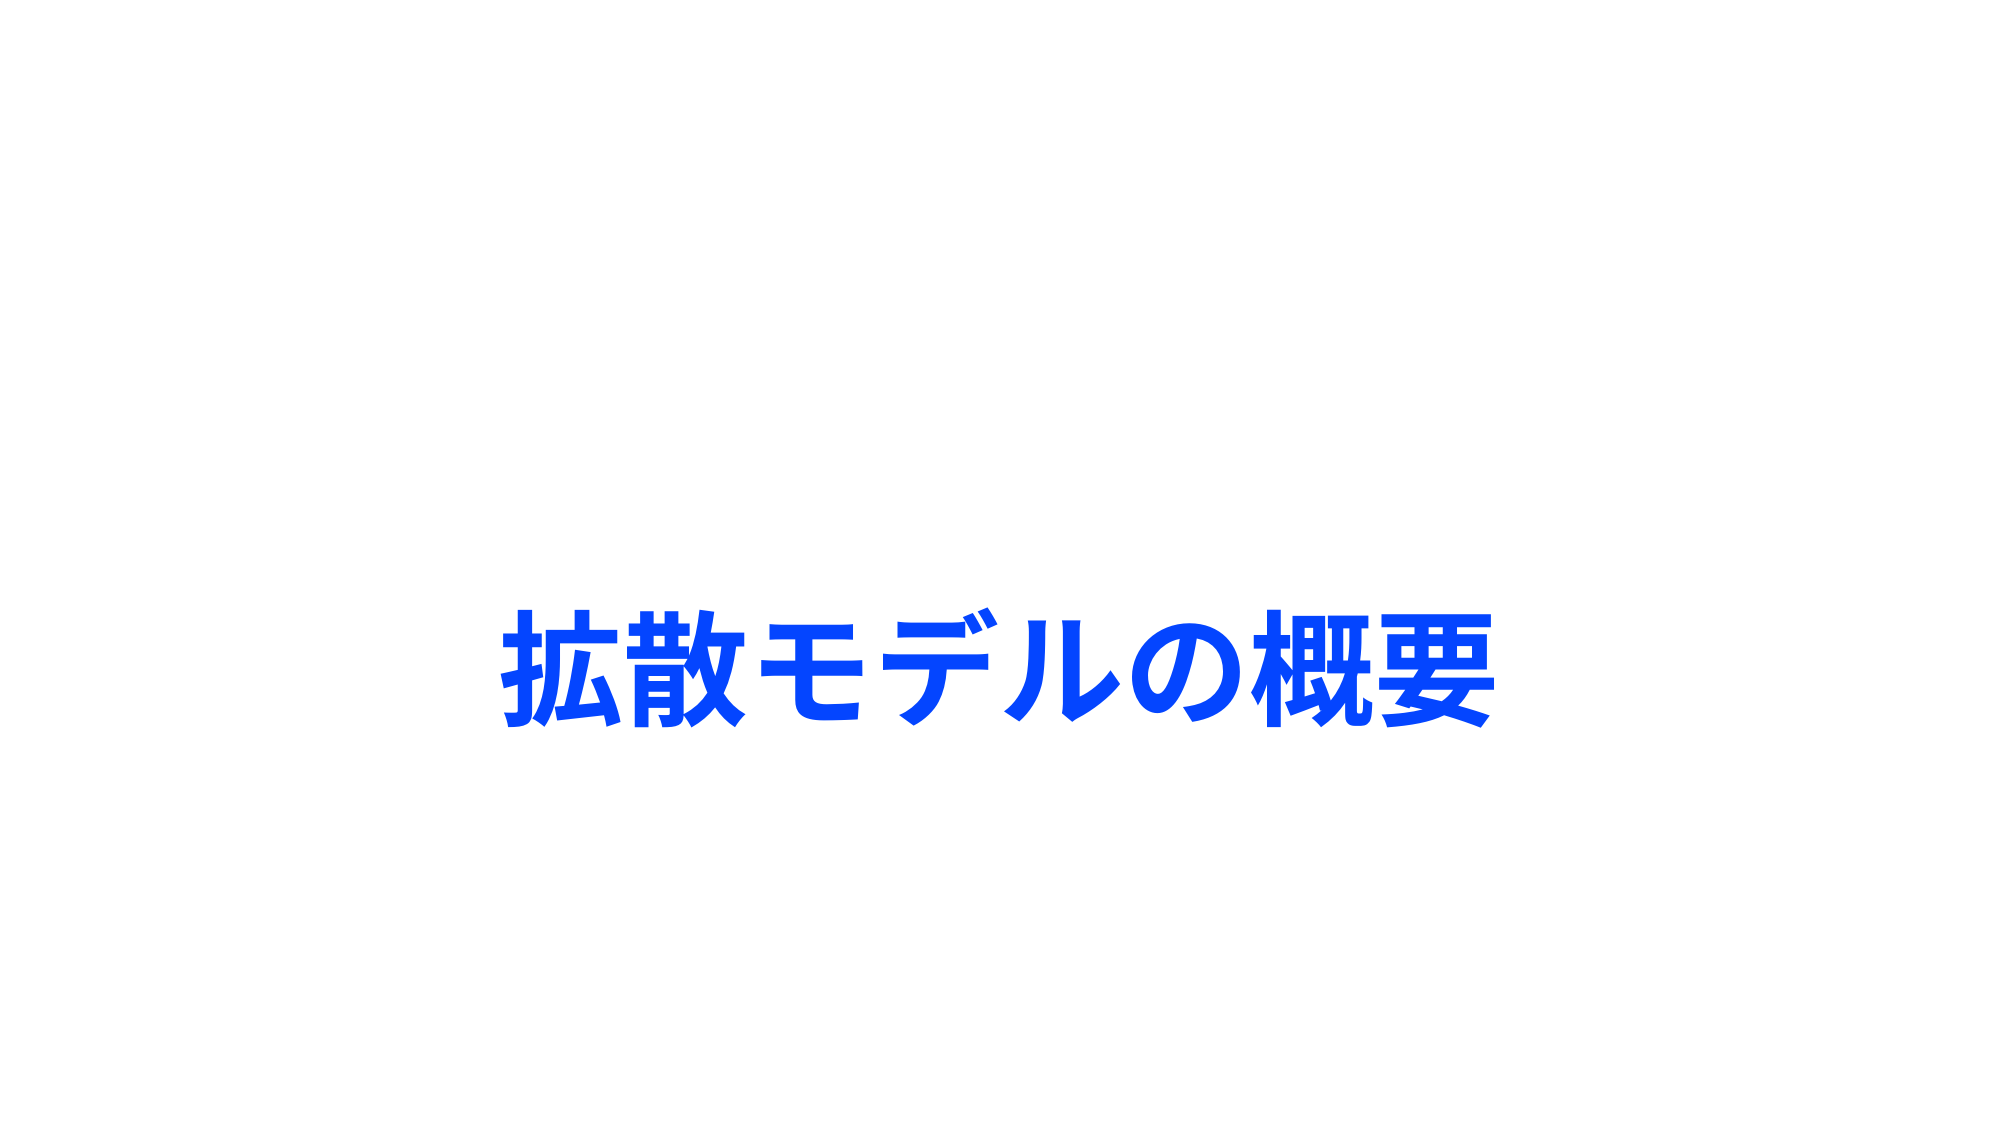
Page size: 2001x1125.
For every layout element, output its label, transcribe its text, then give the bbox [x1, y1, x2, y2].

title 拡散モデルの概要 [136, 280, 1862, 749]
